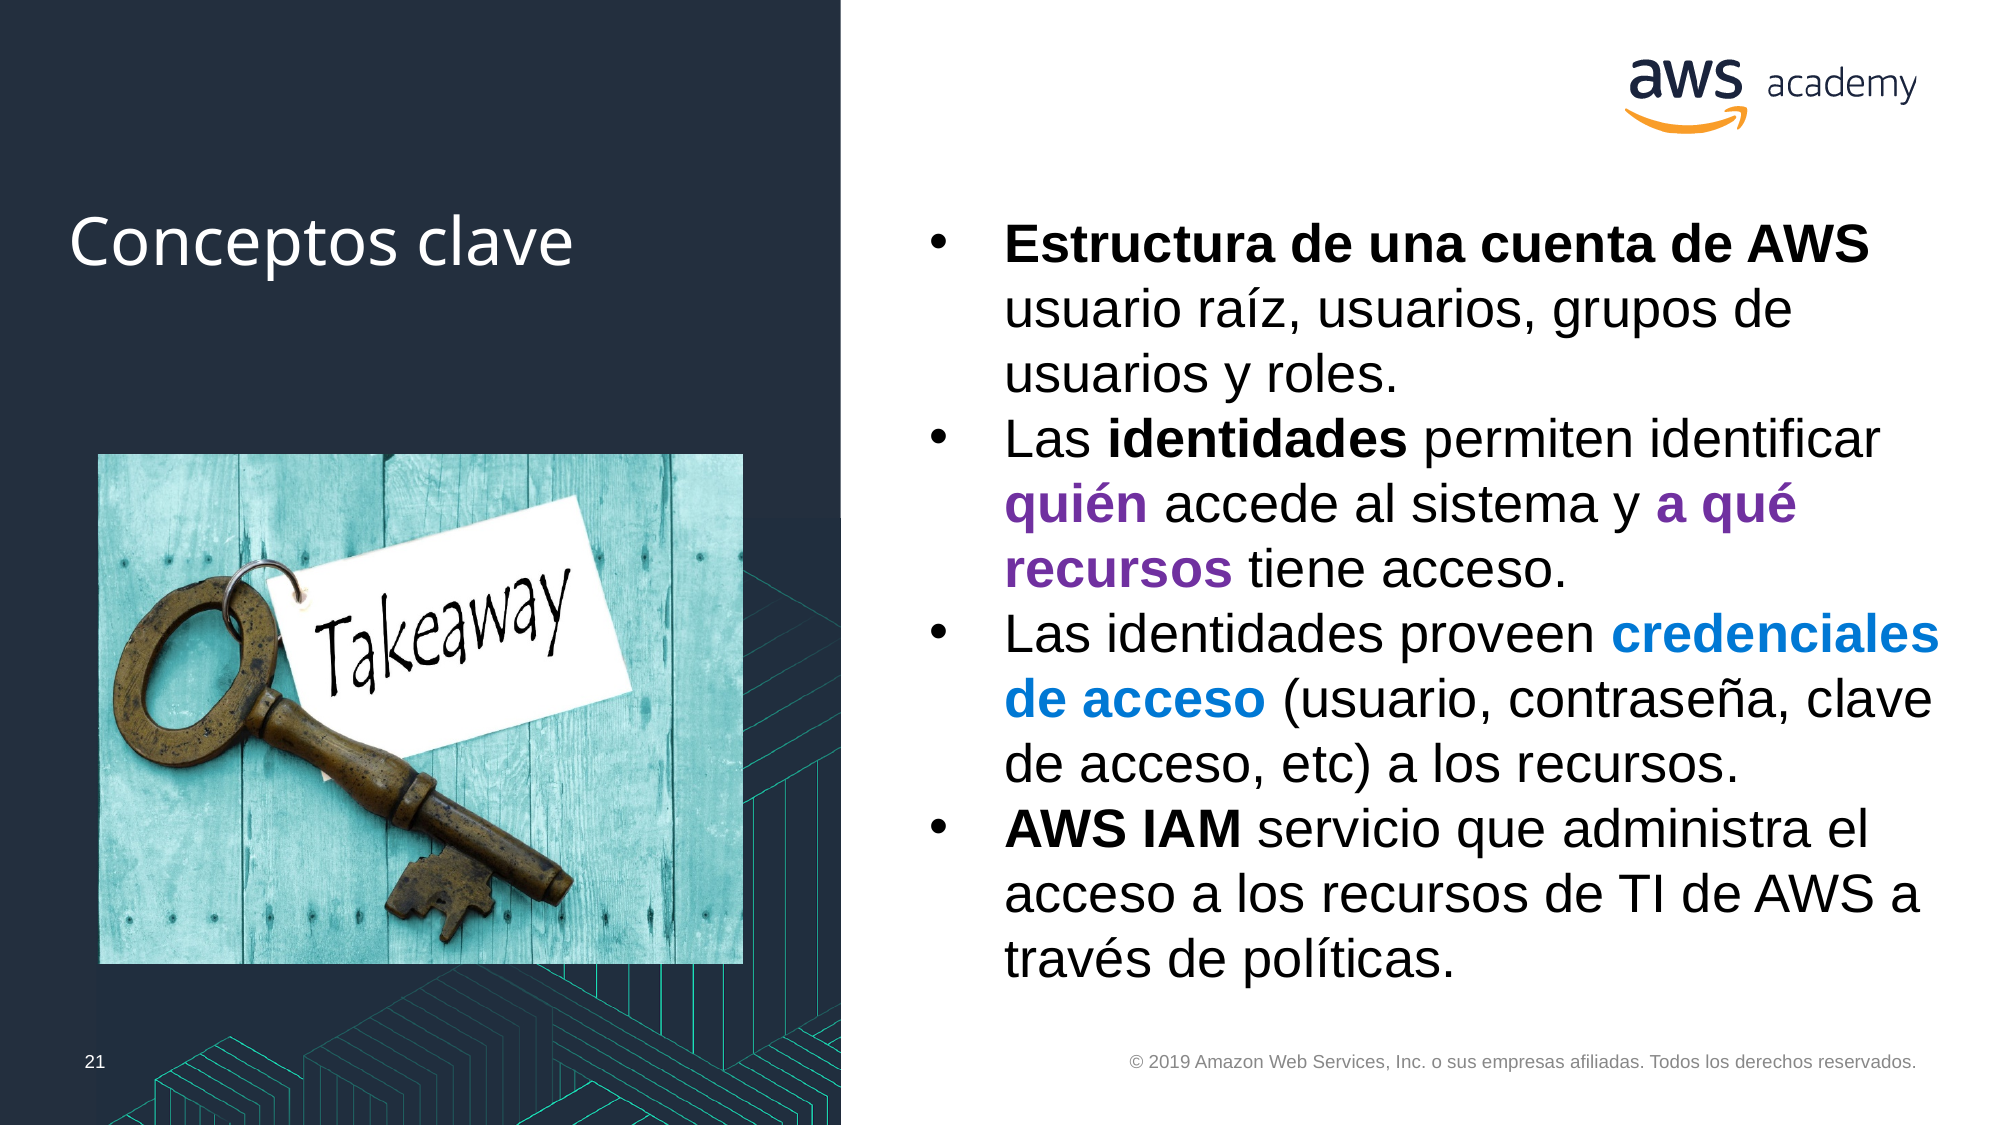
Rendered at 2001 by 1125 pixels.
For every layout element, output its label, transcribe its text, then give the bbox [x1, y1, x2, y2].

picture [1625, 59, 1917, 134]
picture [96, 454, 841, 1125]
title Conceptos clave [68, 193, 769, 411]
list Estructura de una cuenta de AWS usuario raíz, usuarios, grupos de usuarios y roles. Las identidades permiten identificar quién accede al sistema y a qué recursos tiene acceso. Las identidades proveen credenciales de acceso (usuario, contraseña, clave de acceso, etc) a los recursos. AWS IAM servicio que administra el acceso a los recursos de TI de AWS a través de políticas. [929, 193, 1992, 984]
footer © 2019 Amazon Web Services, Inc. o sus empresas afiliadas. Todos los derechos reservados. [937, 1042, 1932, 1103]
slide_number ‹#› [69, 1042, 520, 1103]
